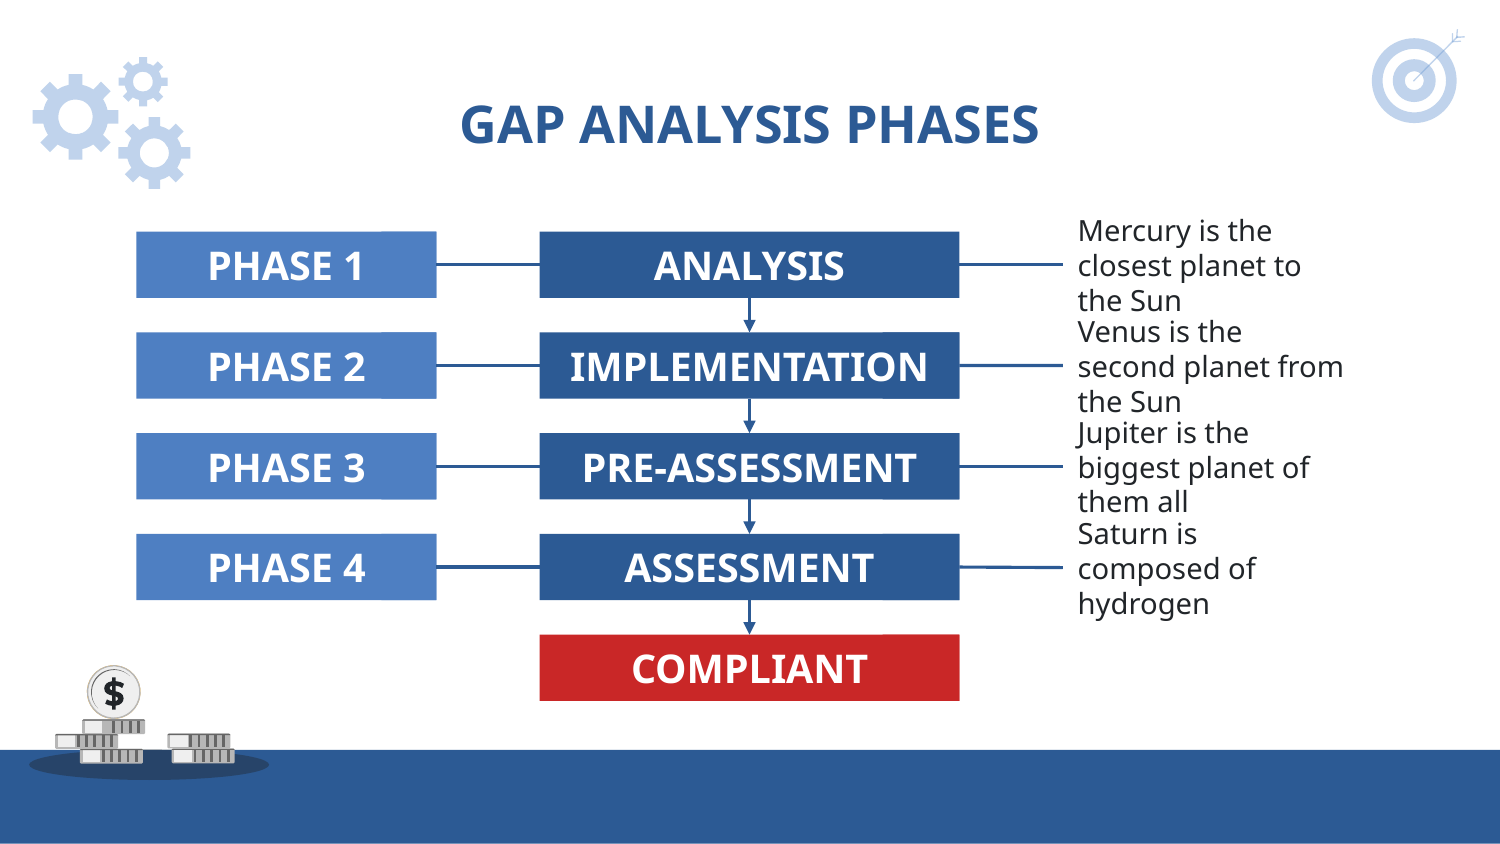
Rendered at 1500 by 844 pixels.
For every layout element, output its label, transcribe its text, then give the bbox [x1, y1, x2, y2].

text_box ANALYSIS [539, 231, 960, 298]
text_box Venus is the second planet from the Sun [1062, 332, 1363, 399]
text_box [136, 332, 437, 399]
text_box [29, 754, 270, 781]
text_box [136, 533, 437, 601]
text_box Saturn is composed of hydrogen [1062, 533, 1363, 602]
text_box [54, 663, 236, 764]
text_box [539, 432, 960, 500]
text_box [136, 432, 437, 500]
text_box Mercury is the closest planet to the Sun [1062, 231, 1363, 298]
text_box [539, 332, 960, 399]
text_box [136, 231, 437, 299]
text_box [32, 56, 191, 190]
title GAP ANALYSIS PHASES [195, 76, 1382, 170]
text_box Jupiter is the biggest planet of them all [1062, 433, 1363, 500]
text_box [539, 634, 960, 702]
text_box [539, 533, 960, 601]
